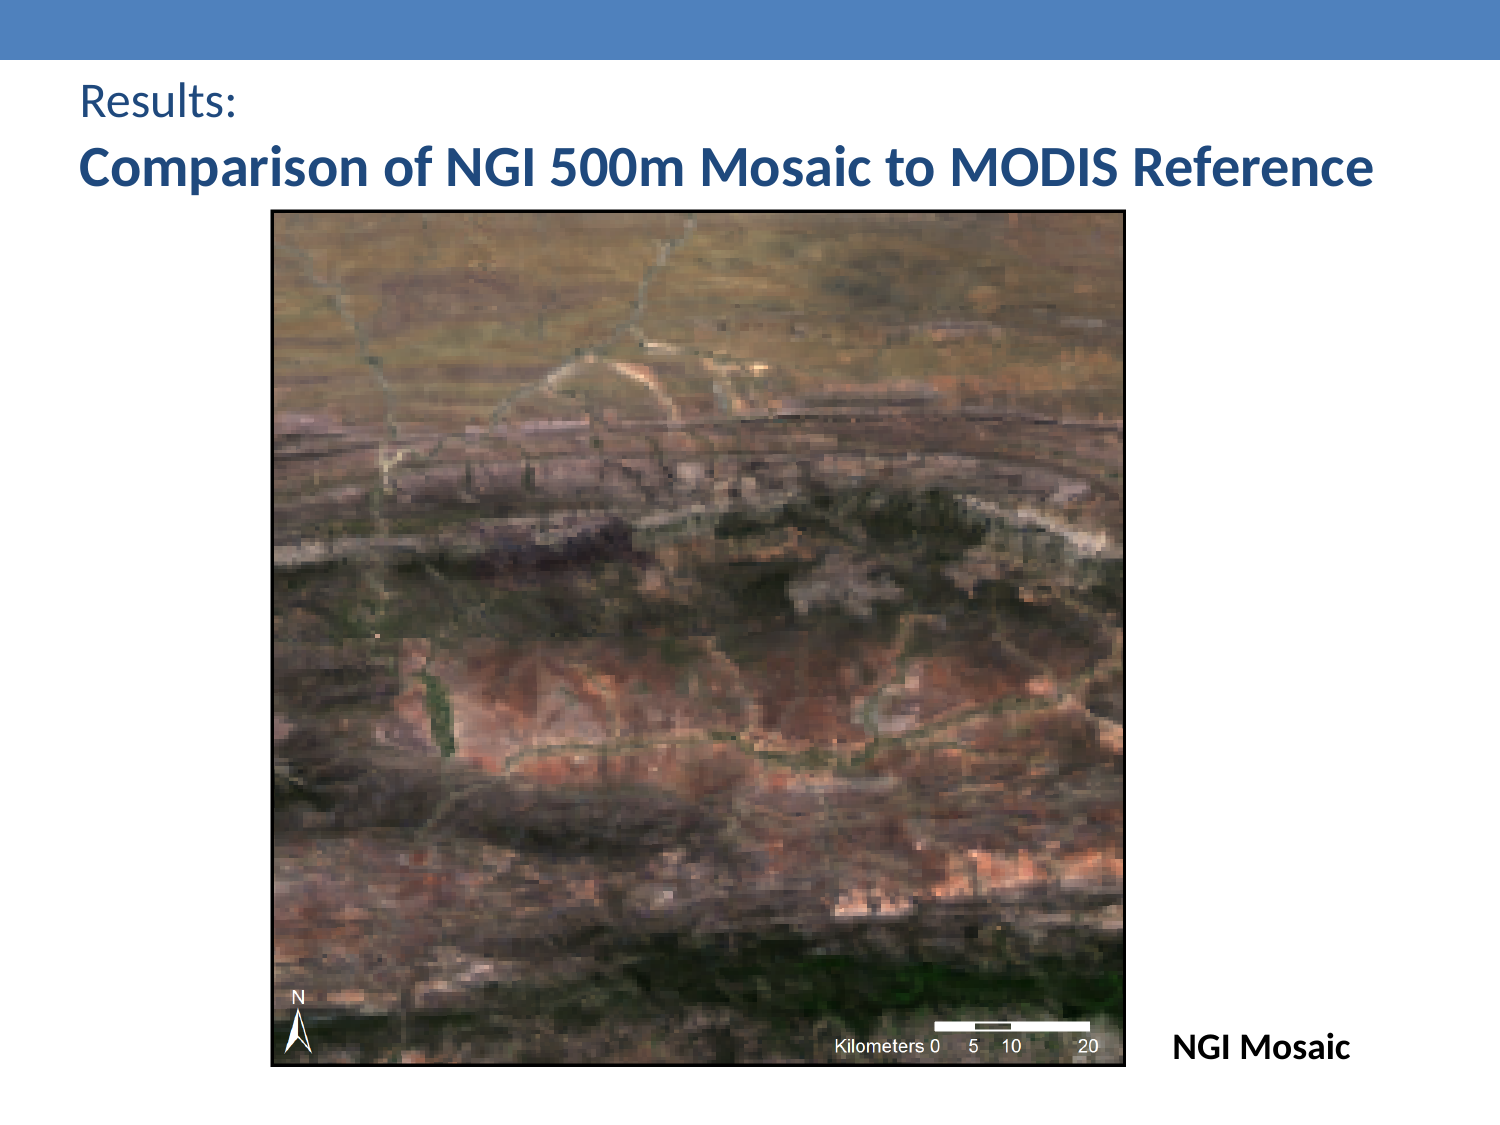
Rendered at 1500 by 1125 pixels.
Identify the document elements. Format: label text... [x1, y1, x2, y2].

text_box Results: Comparison of NGI 500m Mosaic to MODIS Reference [64, 66, 1415, 199]
picture [246, 184, 1153, 1091]
text_box NGI Mosaic [1157, 1014, 1479, 1091]
